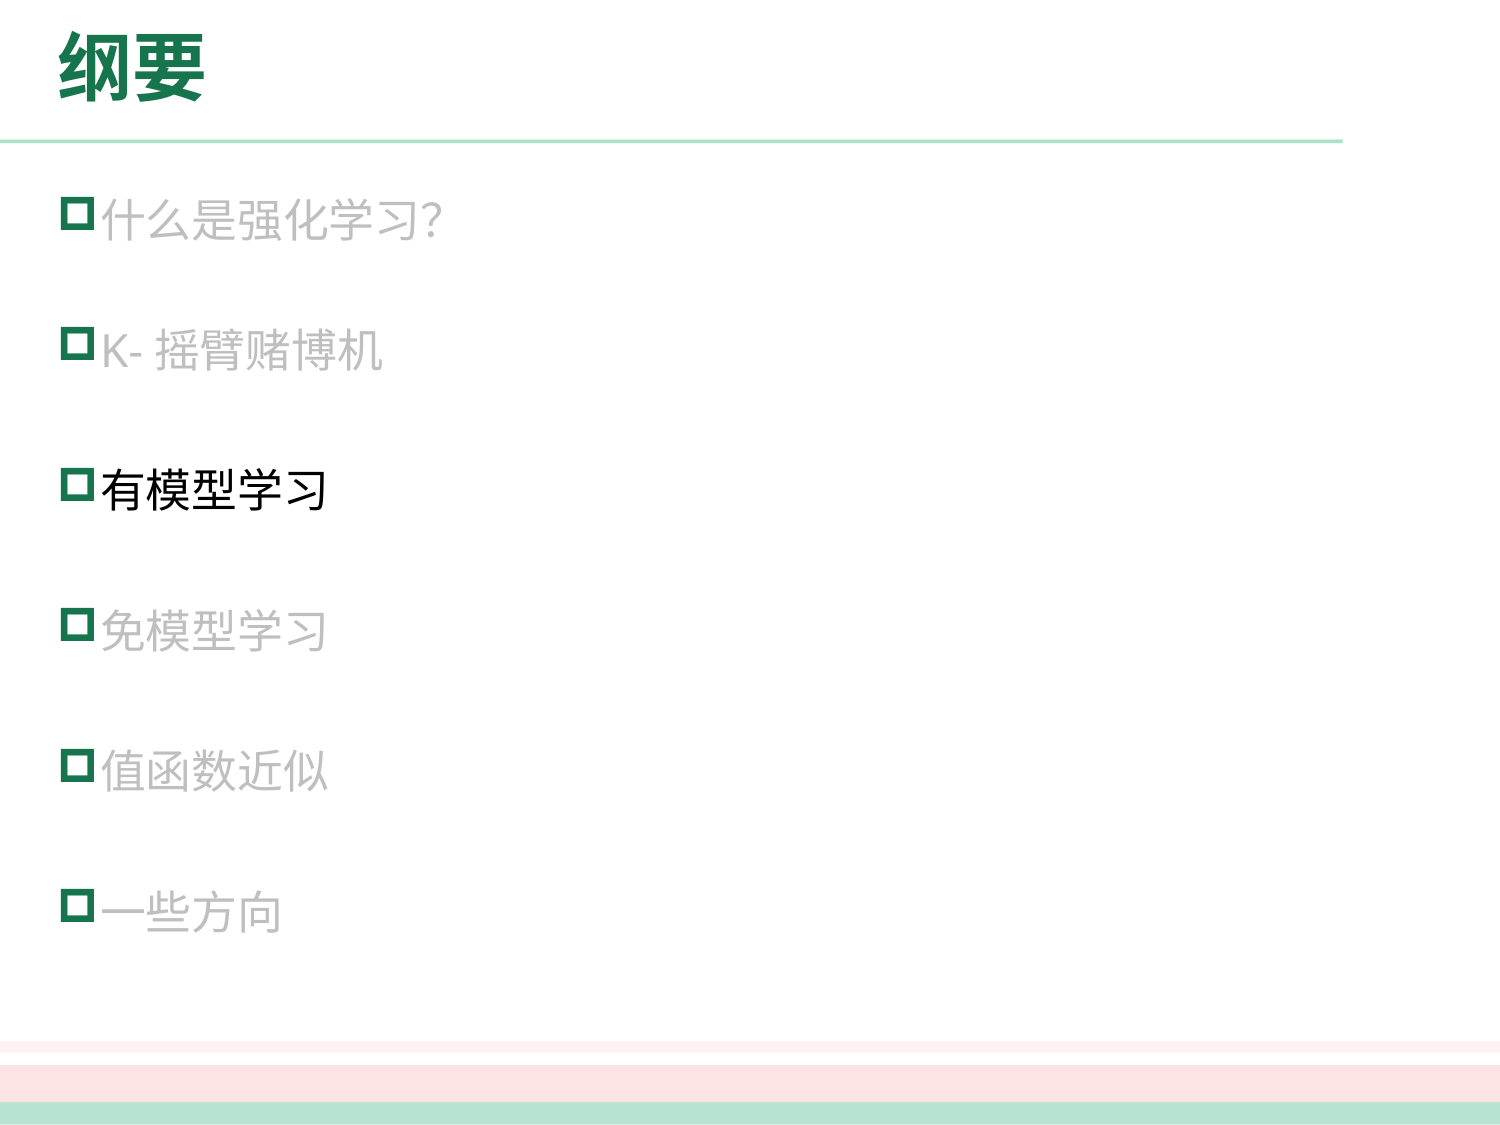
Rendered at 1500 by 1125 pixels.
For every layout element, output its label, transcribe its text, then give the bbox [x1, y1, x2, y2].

list 什么是强化学习？ K-摇臂赌博机 有模型学习 免模型学习 值函数近似 一些方向 [42, 190, 1457, 999]
picture [0, 0, 1500, 1125]
title 纲要 [42, 7, 1337, 135]
